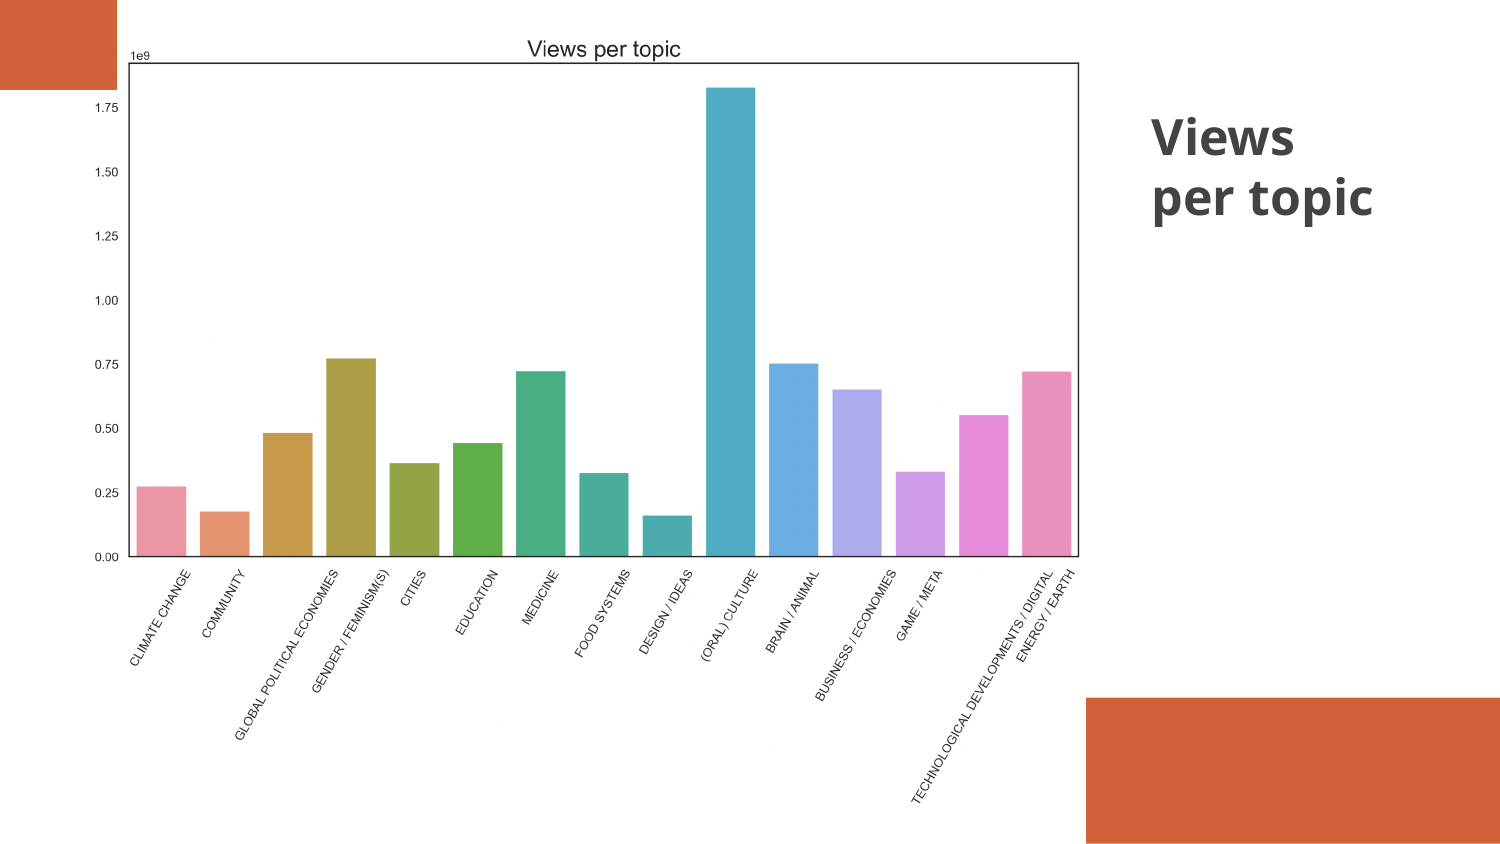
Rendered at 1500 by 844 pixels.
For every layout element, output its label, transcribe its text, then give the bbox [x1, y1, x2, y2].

text_box [1086, 697, 1500, 844]
title Views per topic [1136, 89, 1500, 396]
picture [85, 32, 1087, 815]
text_box [0, 0, 118, 90]
